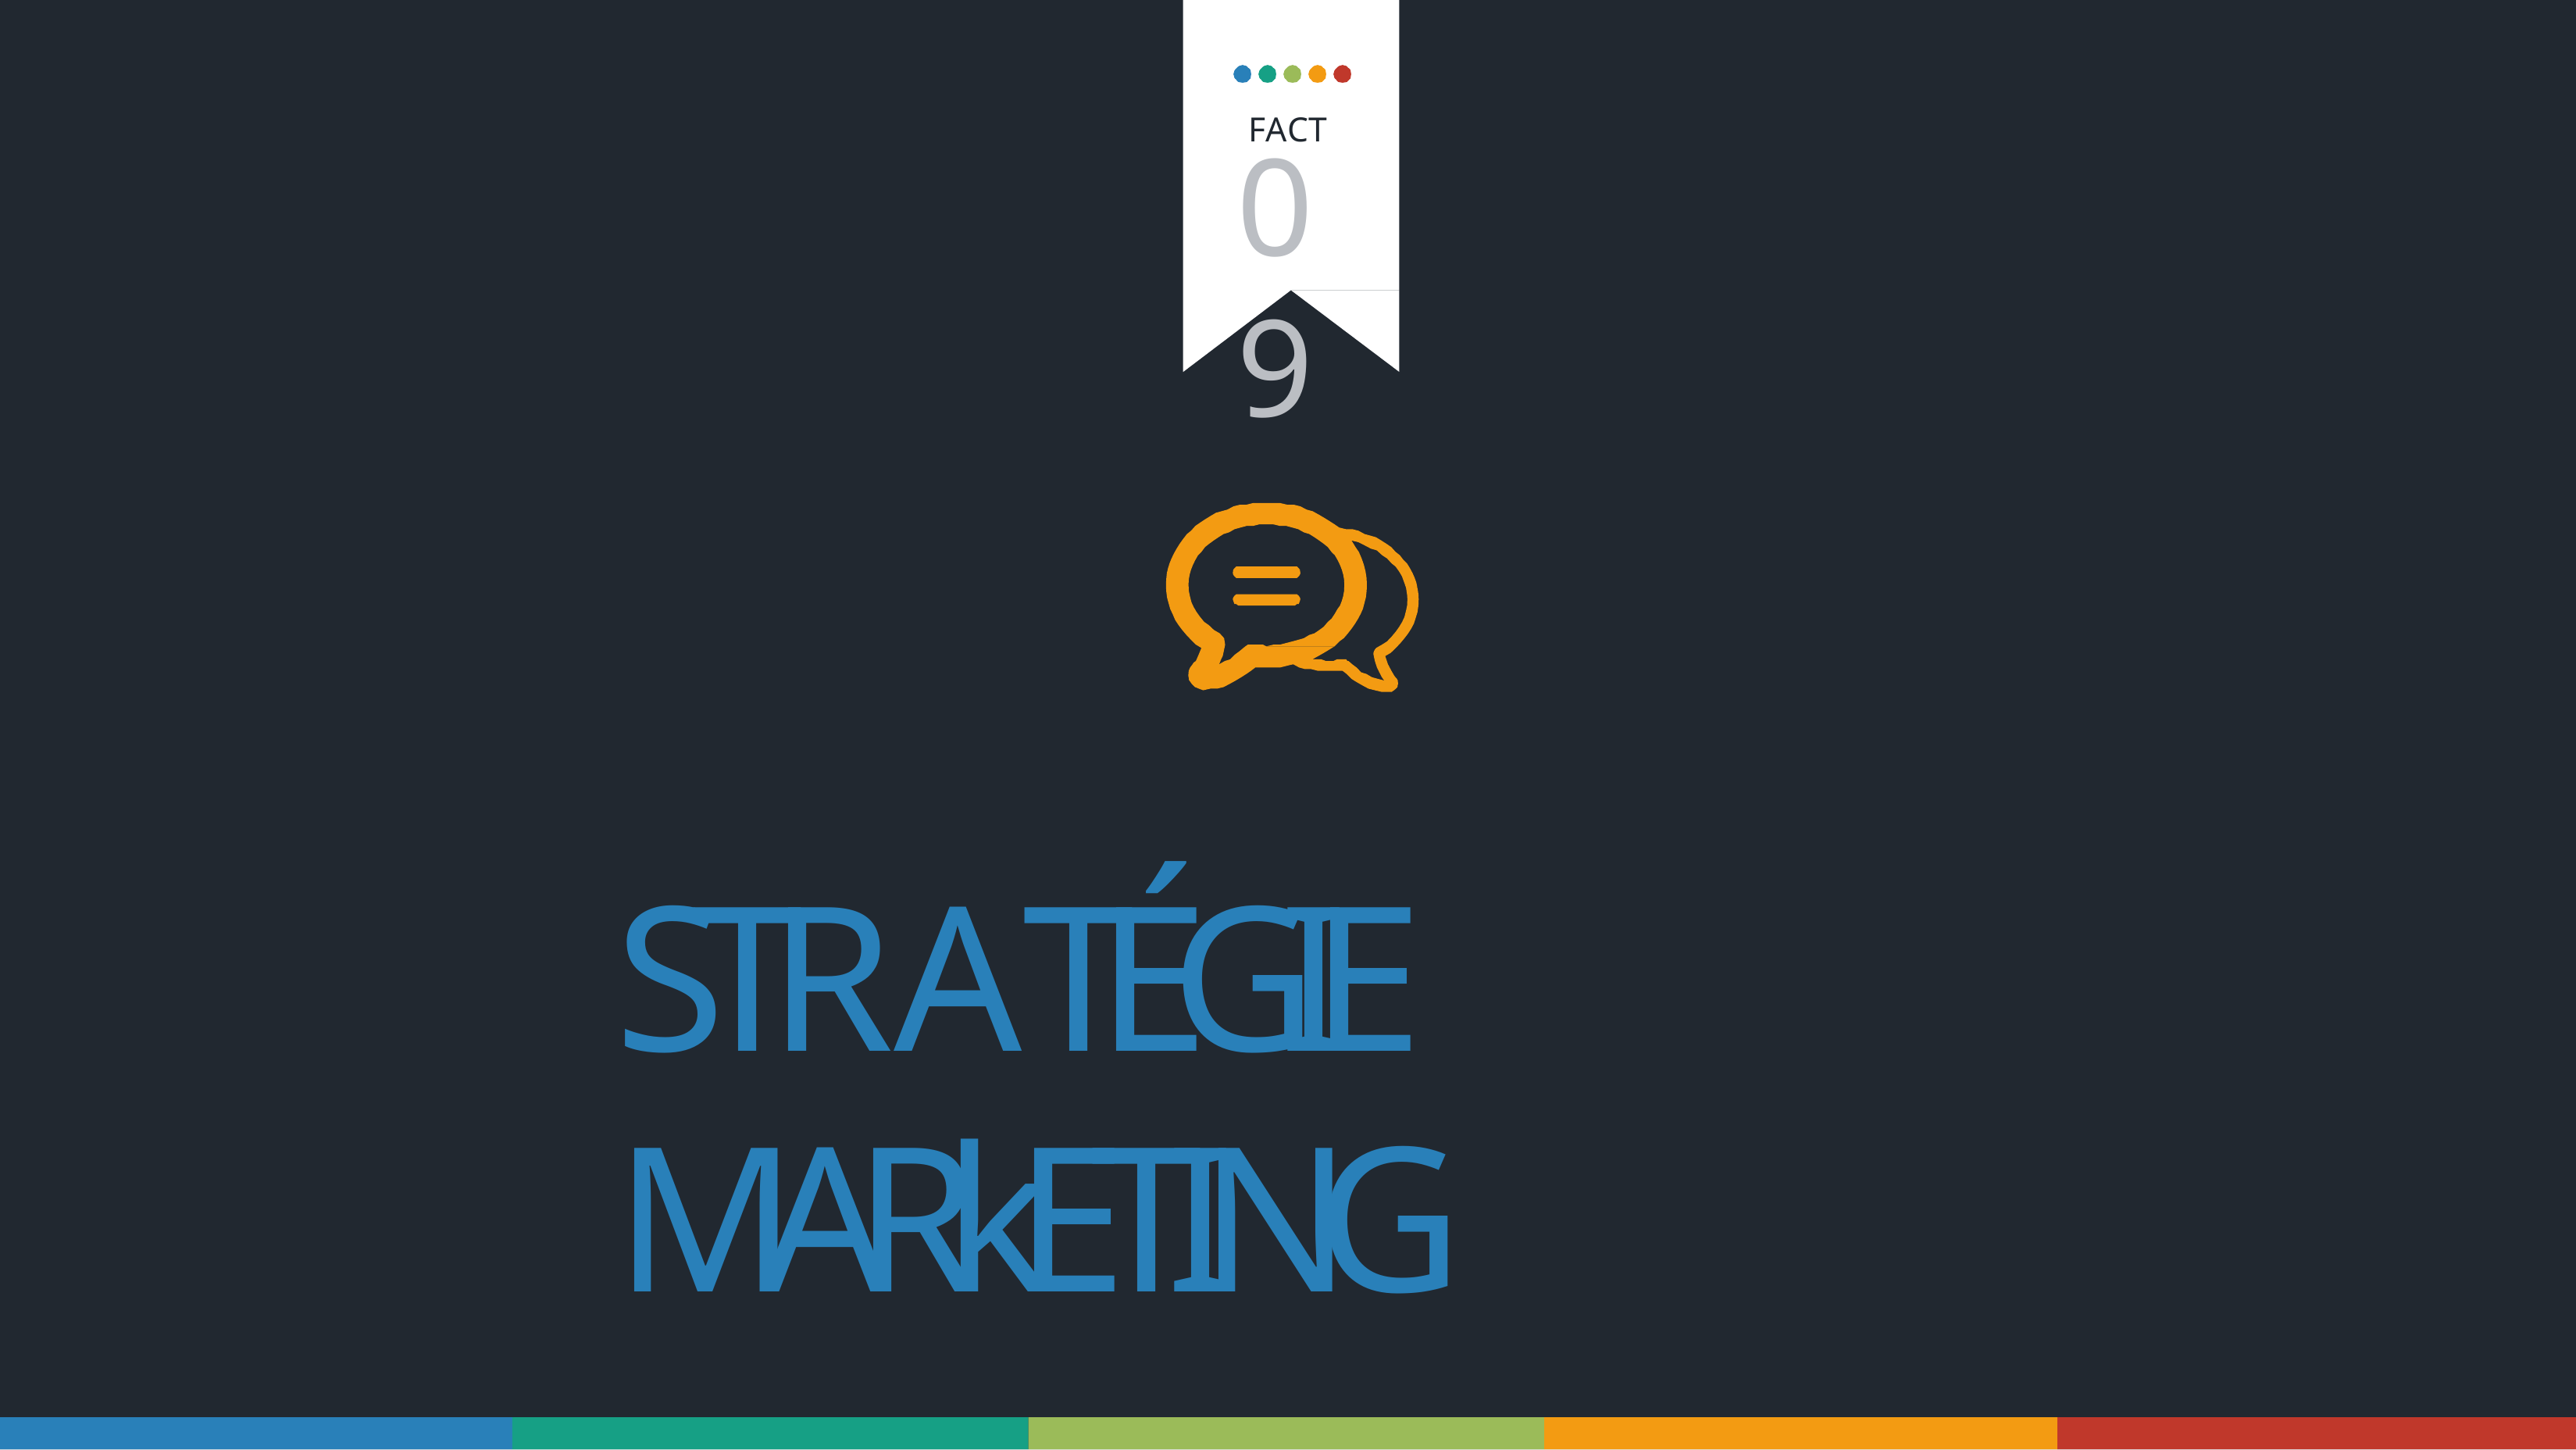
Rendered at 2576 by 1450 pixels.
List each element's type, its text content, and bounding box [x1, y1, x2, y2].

text_box [1165, 502, 1419, 692]
title STRATÉGIE MARkETING [612, 848, 1989, 1333]
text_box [1233, 64, 1351, 83]
text_box FACT [1247, 106, 1329, 149]
text_box 09 [1235, 120, 1347, 444]
text_box [1183, 0, 1400, 373]
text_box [0, 1416, 2576, 1450]
